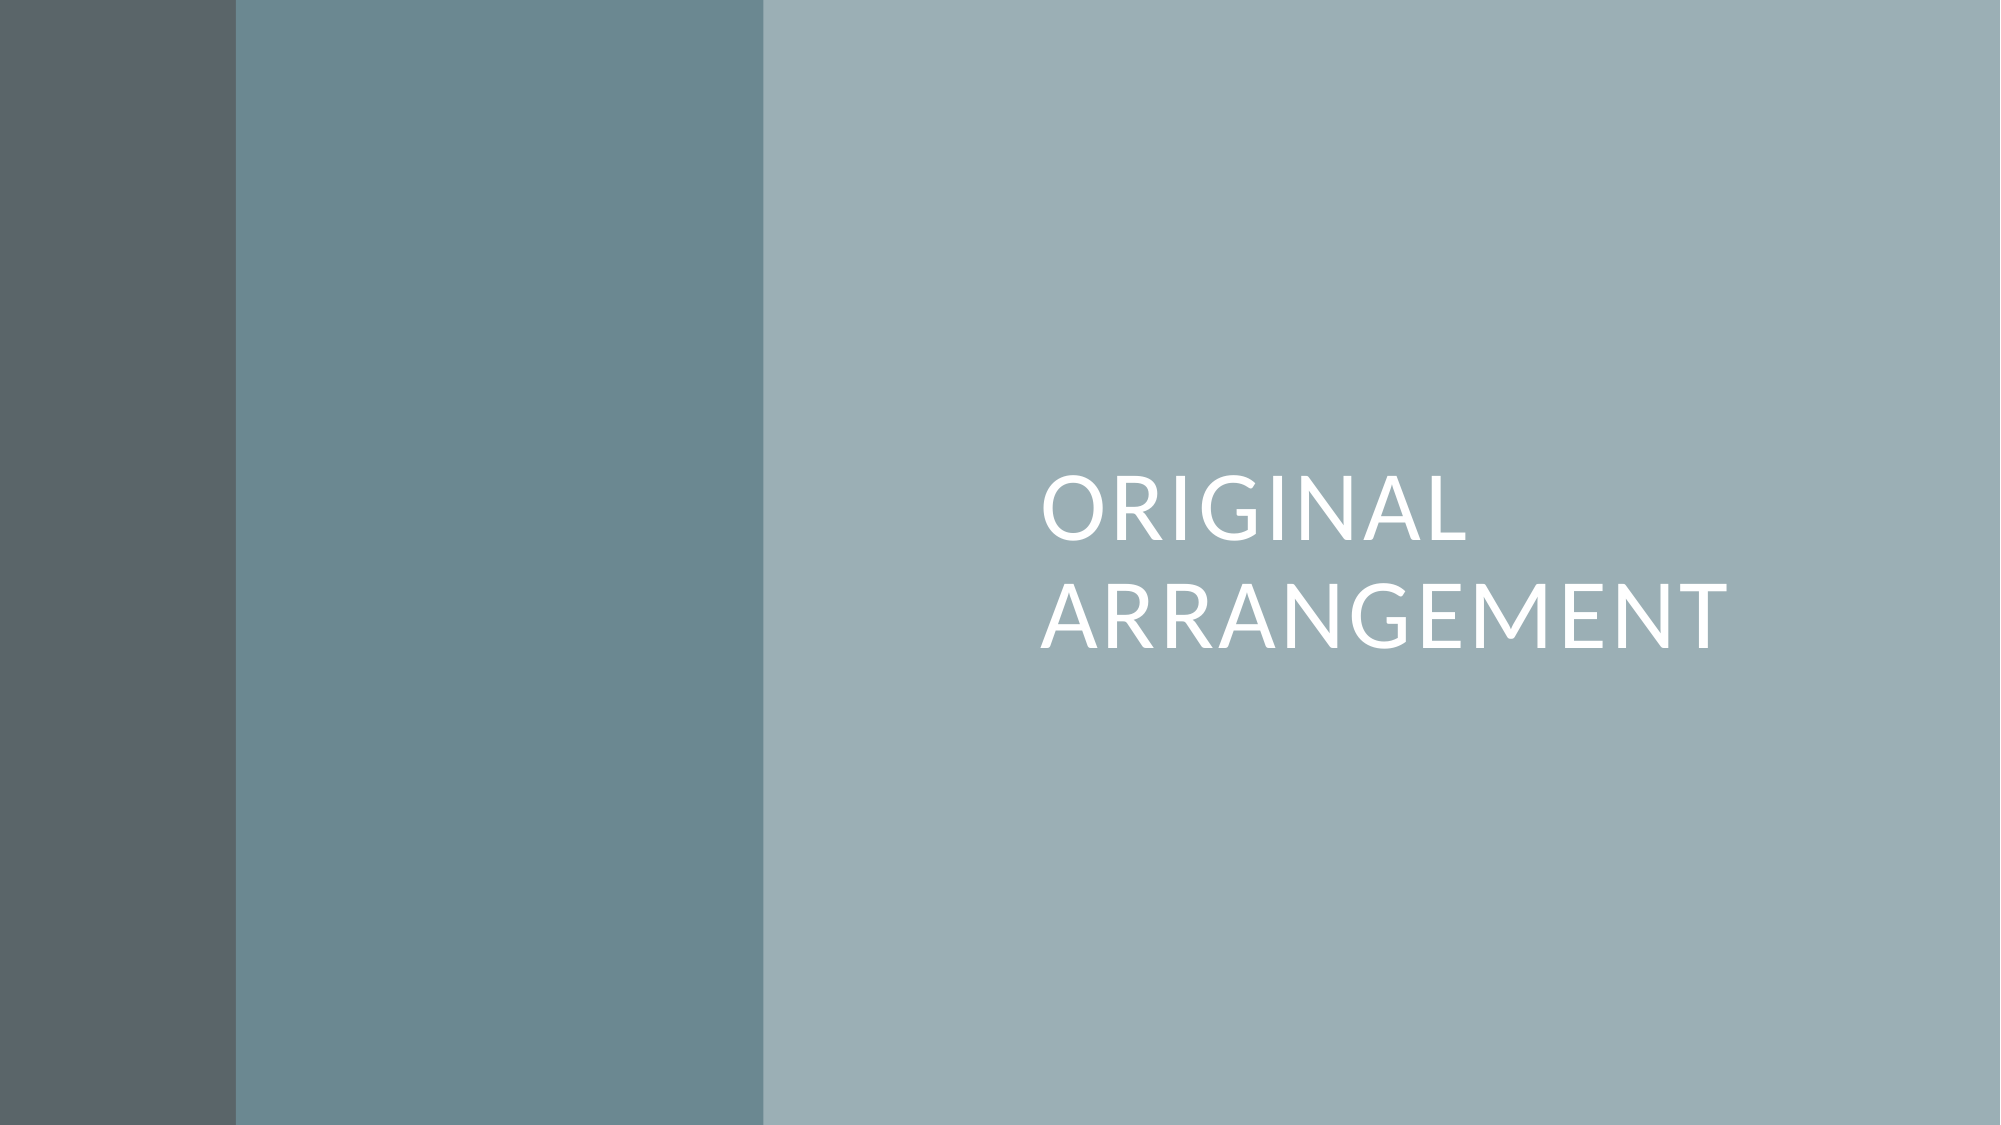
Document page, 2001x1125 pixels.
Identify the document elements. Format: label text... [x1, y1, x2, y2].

text_box [235, 0, 764, 1125]
text_box [0, 0, 235, 1125]
title Original arrangement [899, 160, 1871, 965]
